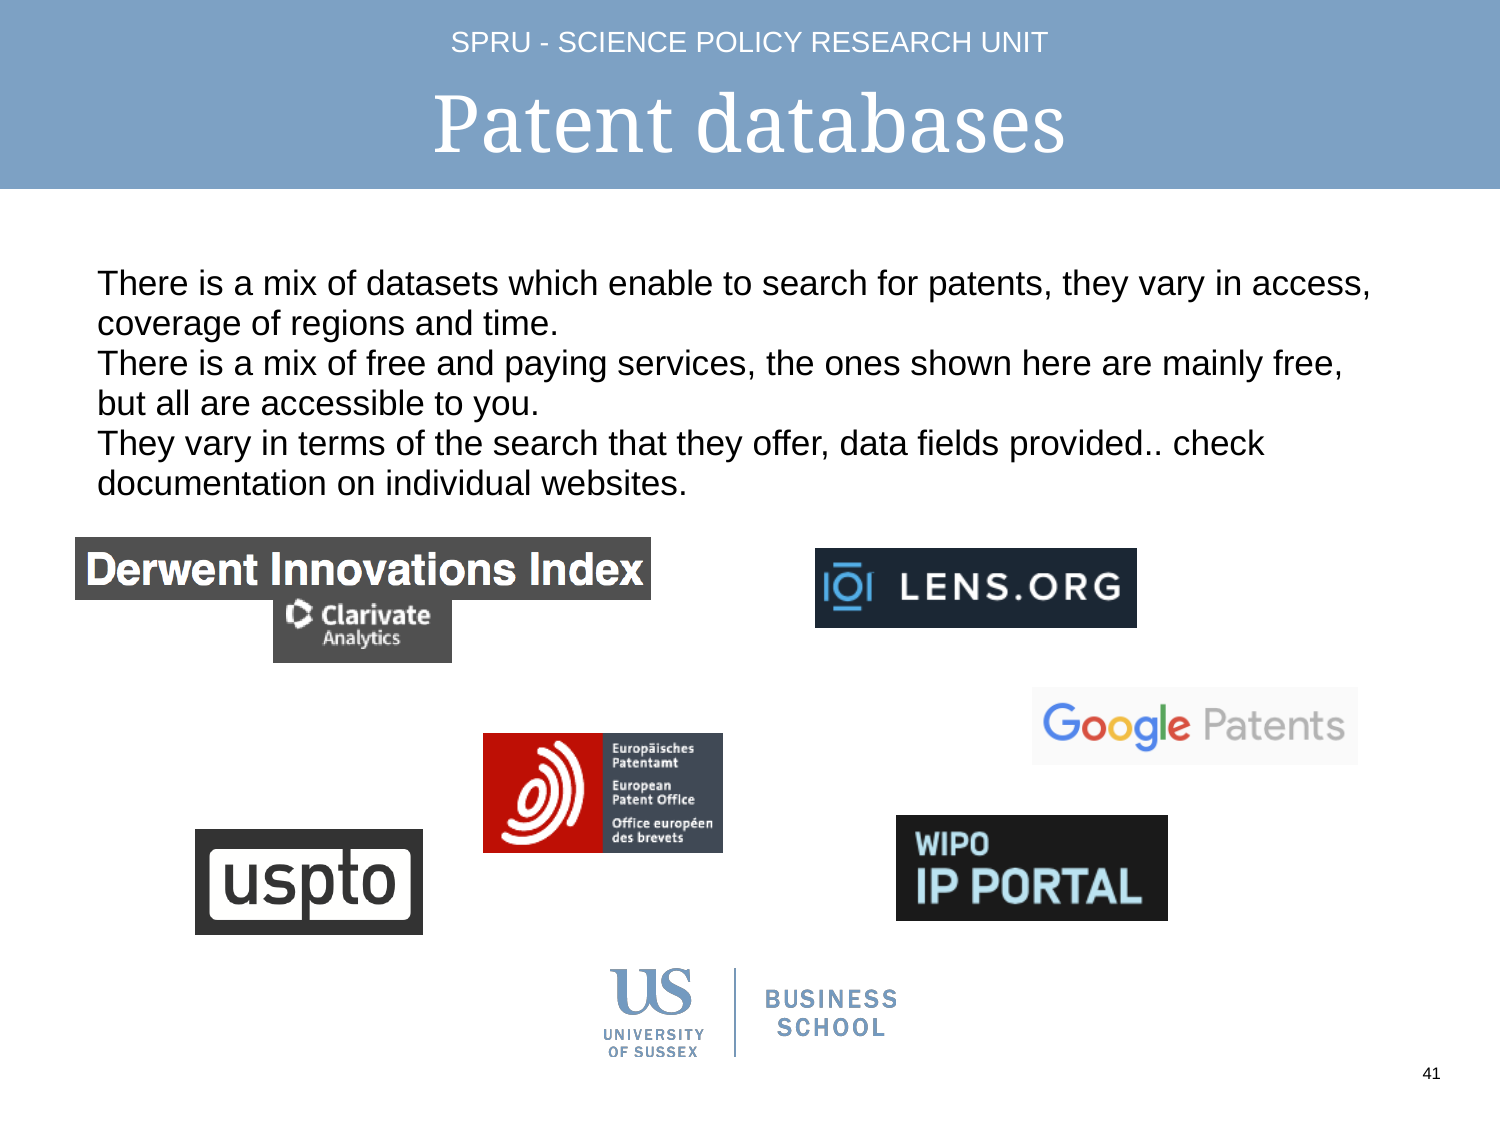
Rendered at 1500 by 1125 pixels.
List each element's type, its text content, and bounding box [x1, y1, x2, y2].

picture [483, 733, 723, 854]
title Patent databases [59, 68, 1441, 185]
picture [195, 828, 423, 935]
picture [604, 968, 896, 1057]
picture [814, 548, 1138, 628]
picture [1032, 686, 1358, 765]
text_box There is a mix of datasets which enable to search for patents, they vary in access, coverage of regions and time. There is a mix of free and paying services, the ones shown here are mainly free, but all are accessible to you. They vary in terms of the search that they offer, data fields provided.. check documentation on individual websites. [82, 255, 1418, 513]
picture [896, 814, 1168, 921]
picture [74, 536, 651, 663]
